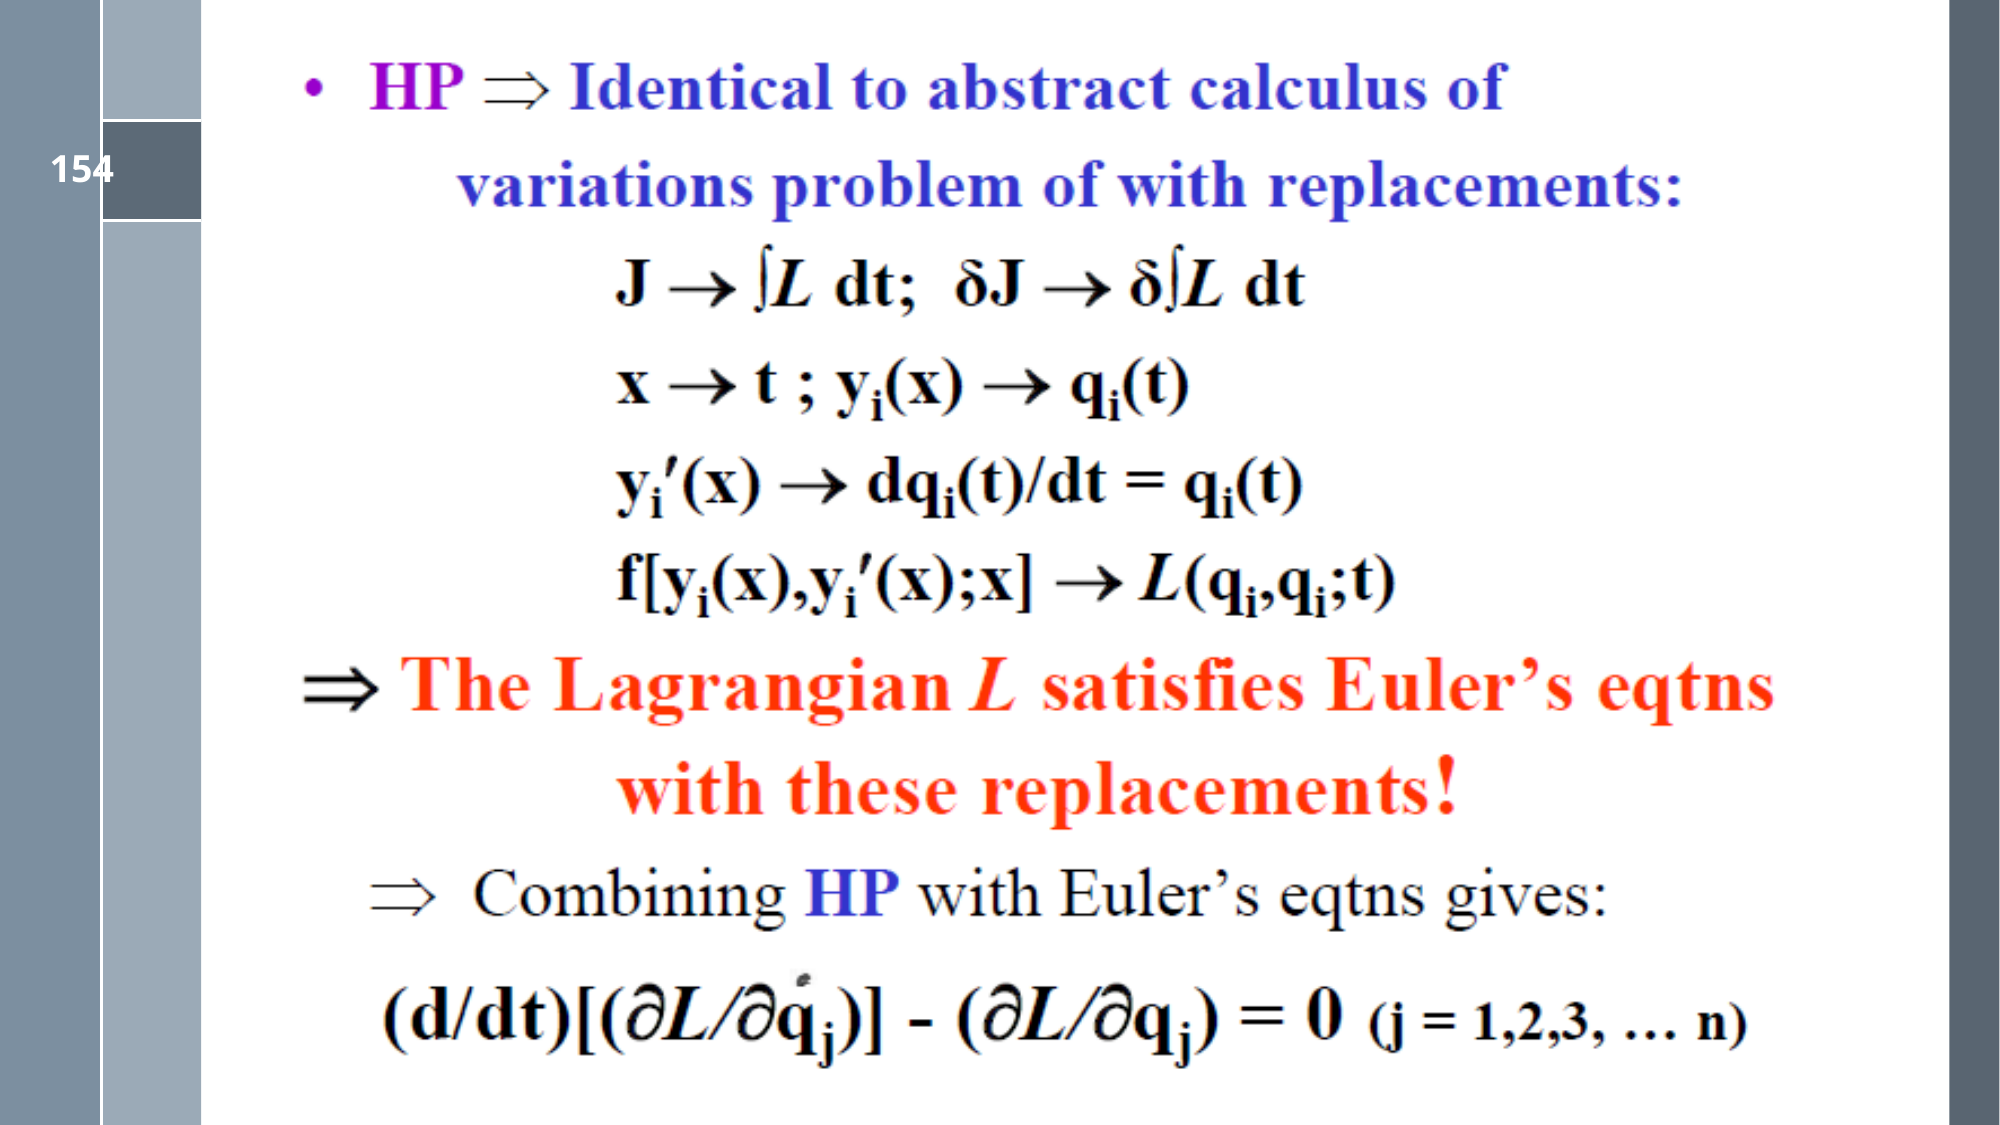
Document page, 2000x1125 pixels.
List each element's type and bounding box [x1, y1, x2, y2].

picture [287, 37, 1825, 1103]
